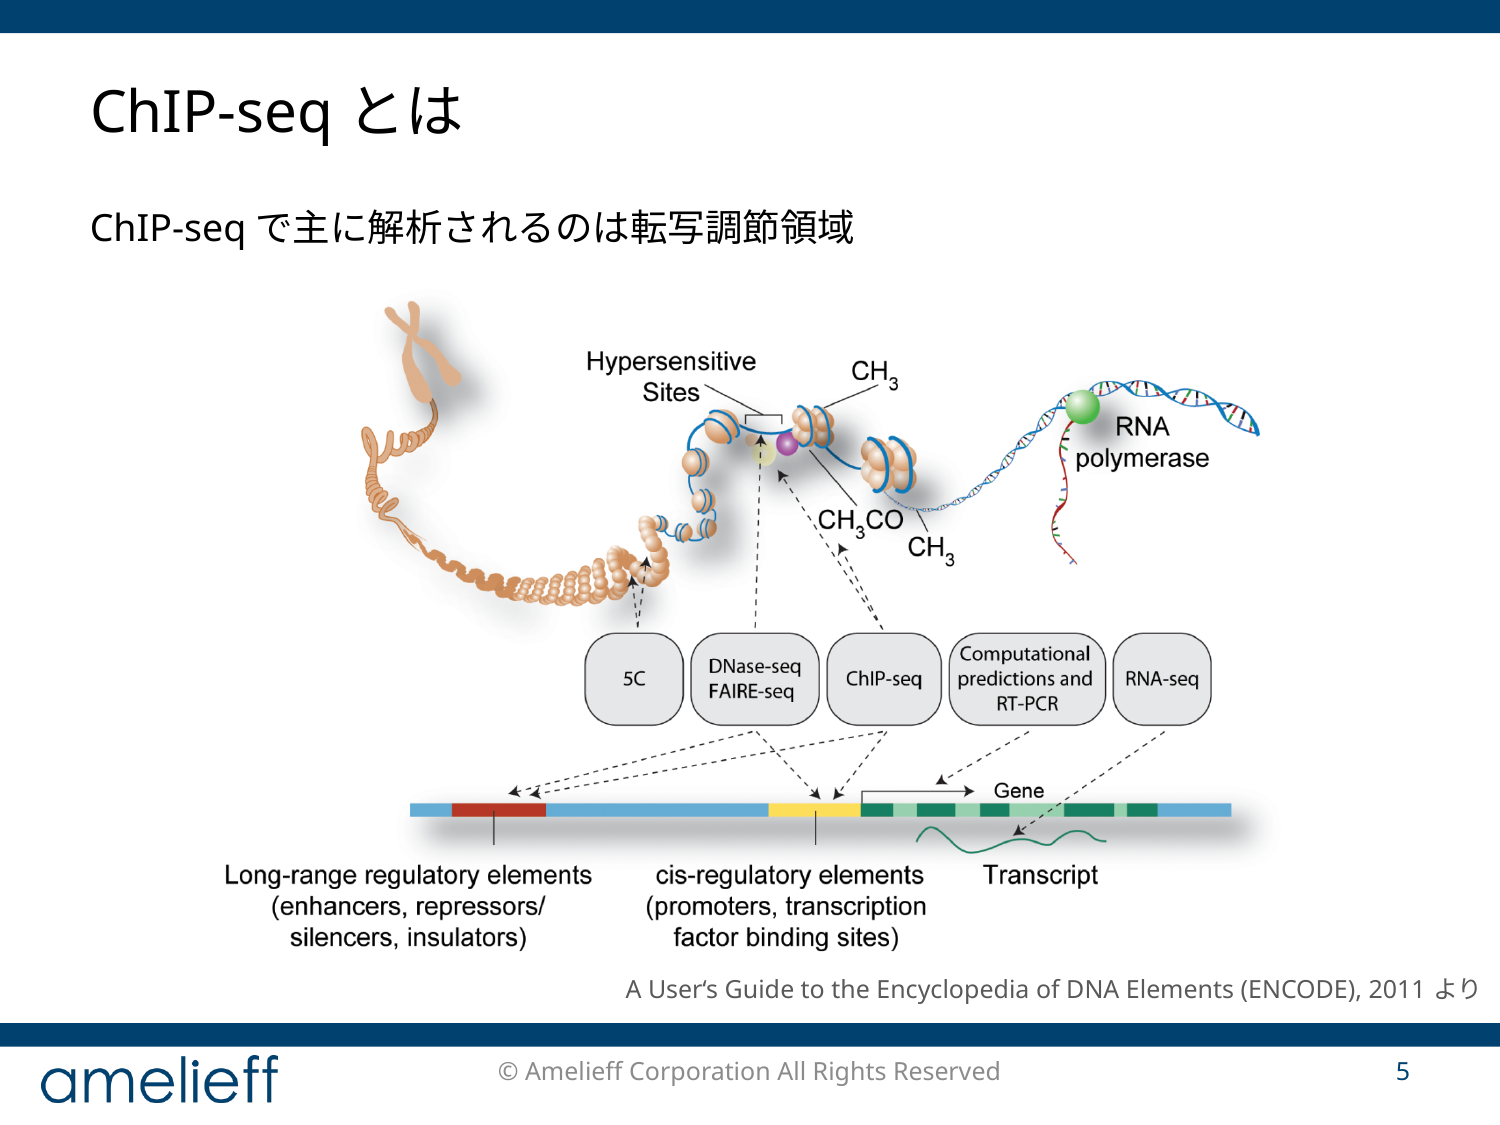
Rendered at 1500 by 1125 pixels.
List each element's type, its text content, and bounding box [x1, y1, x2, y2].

text_box ChIP-seqで主に解析されるのは転写調節領域 [74, 196, 1425, 256]
picture [195, 280, 1305, 967]
picture [41, 1055, 278, 1103]
title ChIP-seqとは [75, 45, 1425, 173]
text_box A User‘s Guide to the Encyclopedia of DNA Elements (ENCODE), 2011より [292, 965, 1498, 1011]
footer © Amelieff Corporation All Rights Reserved [431, 1042, 1069, 1103]
slide_number 5 [1074, 1042, 1425, 1103]
